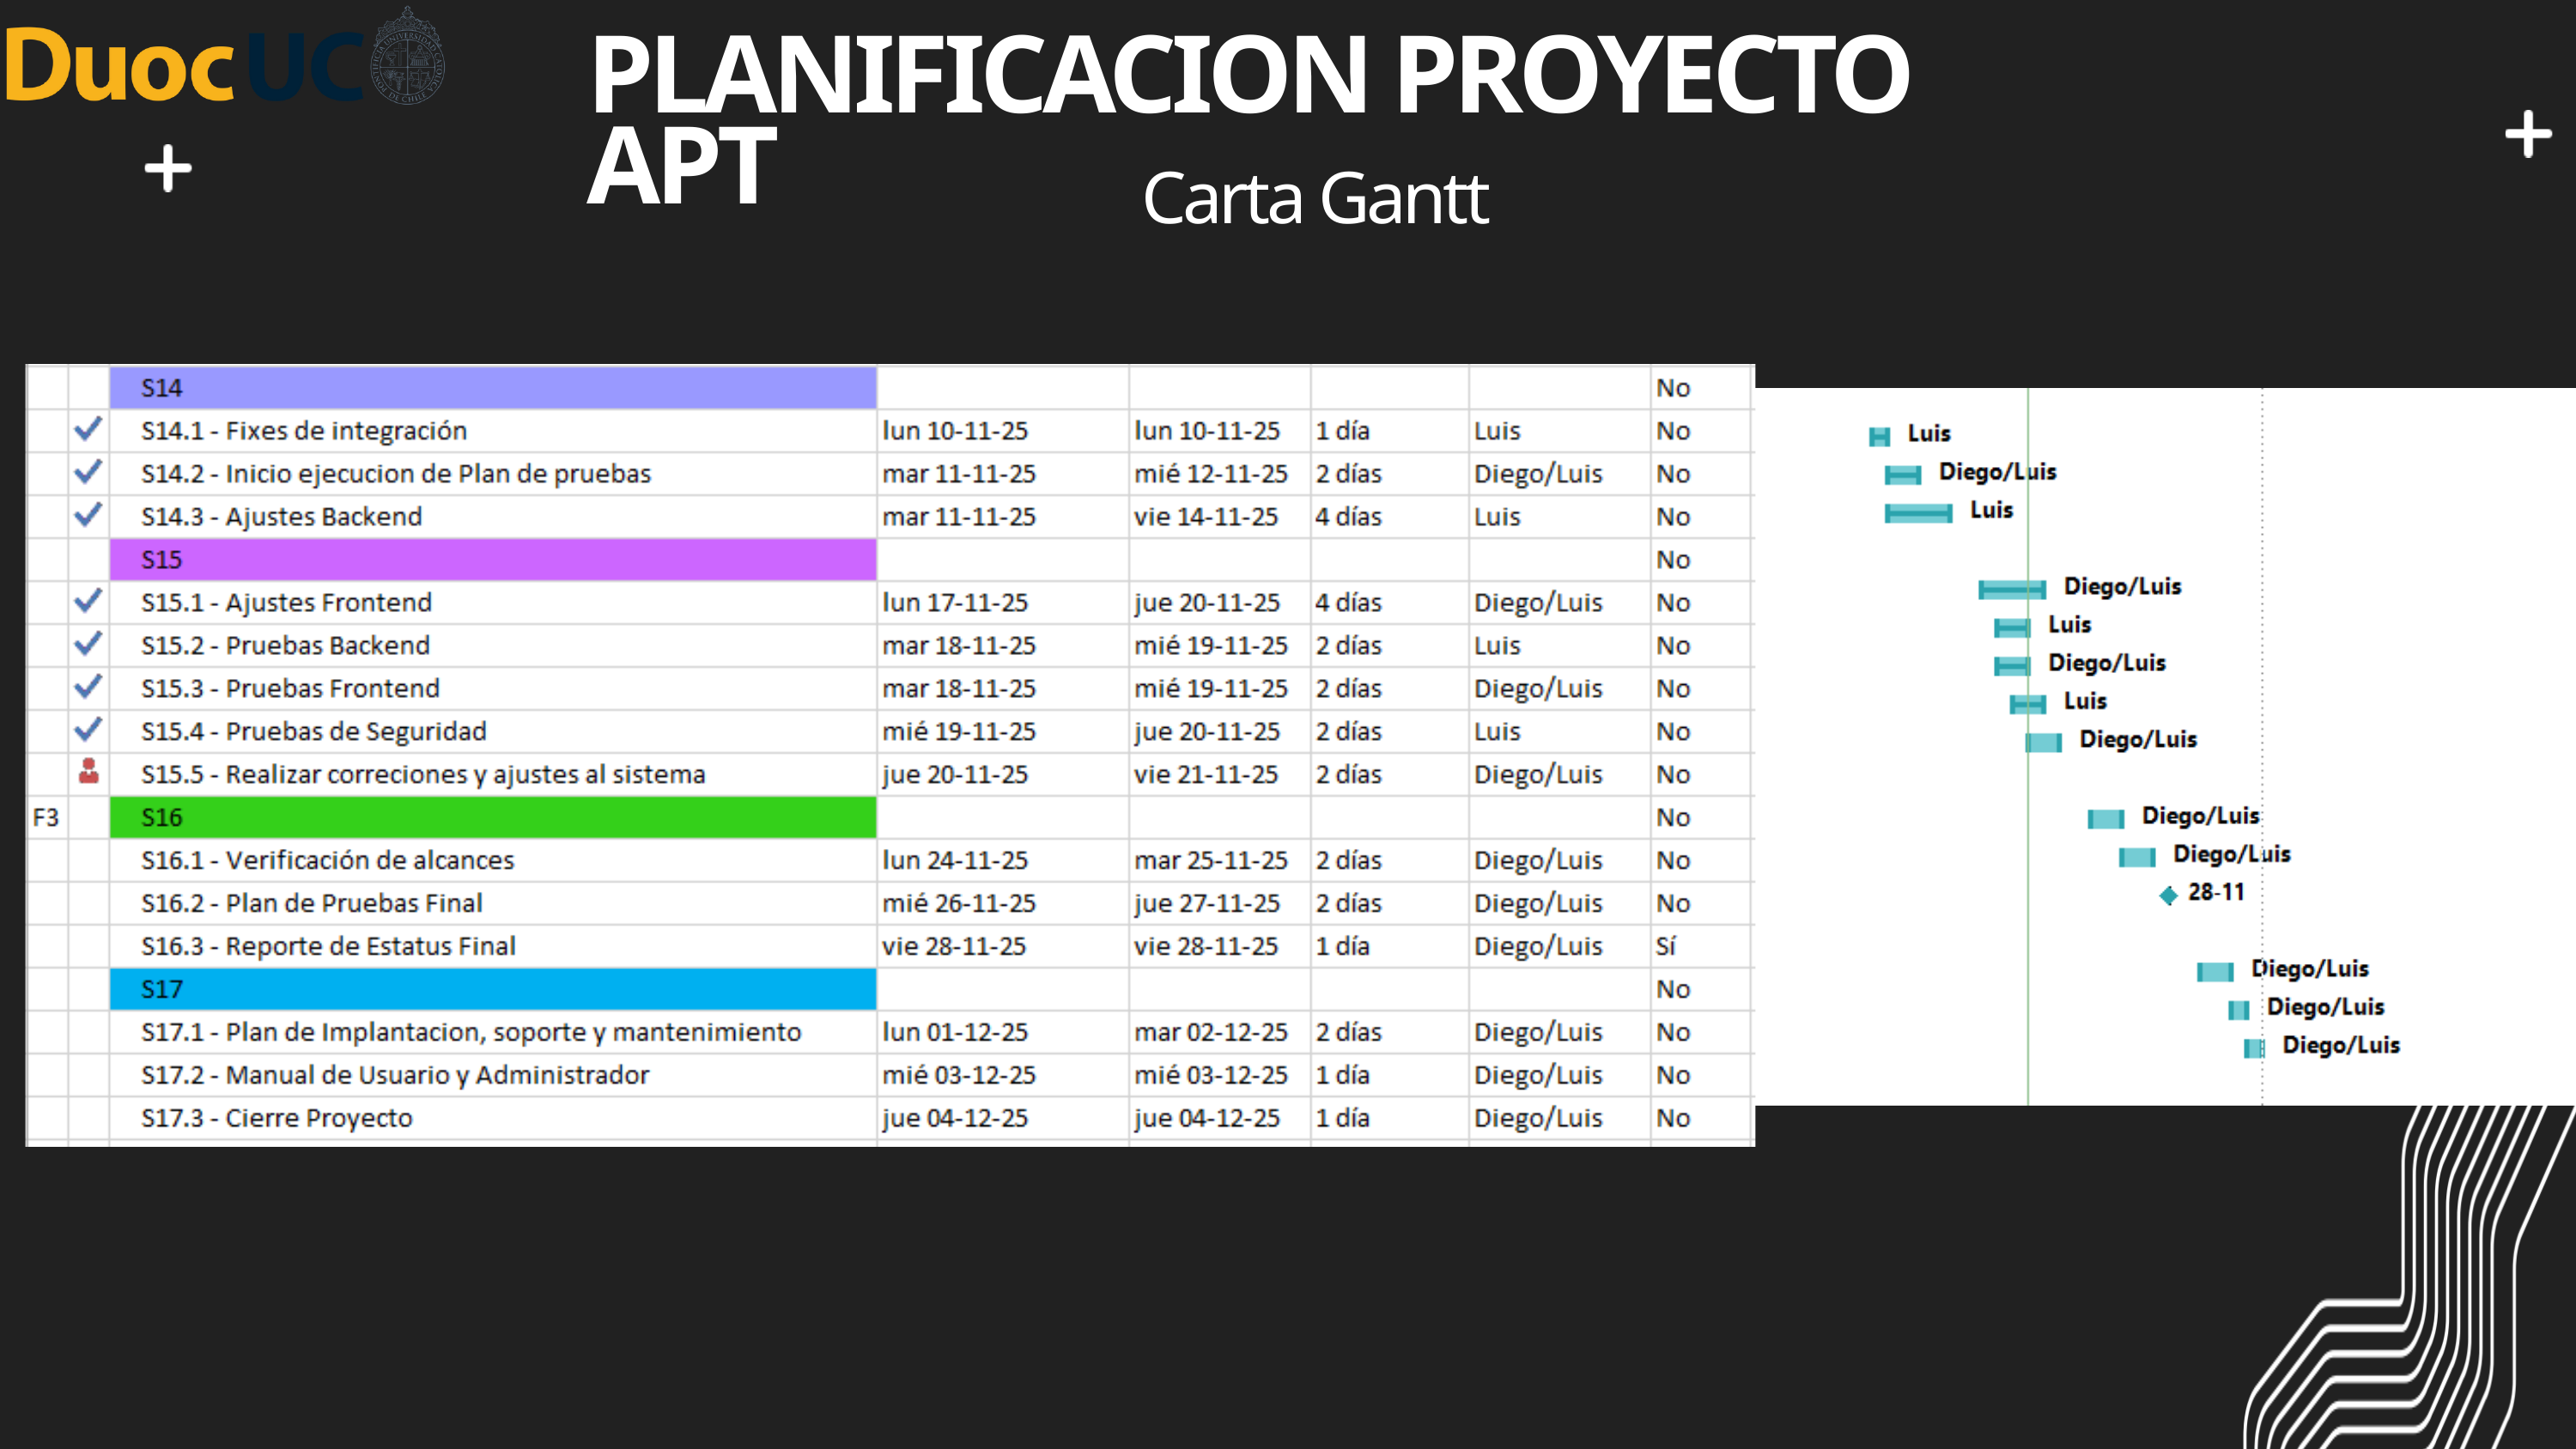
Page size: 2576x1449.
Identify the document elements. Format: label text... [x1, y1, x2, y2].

text_box [144, 144, 192, 192]
text_box Carta Gantt [1110, 136, 1522, 239]
text_box [25, 364, 1756, 1147]
text_box [2505, 110, 2553, 158]
text_box [0, 0, 451, 111]
text_box PLANIFICACION PROYECTO APT [587, 42, 2045, 226]
text_box [2242, 1106, 2576, 1449]
text_box [1756, 388, 2576, 1106]
